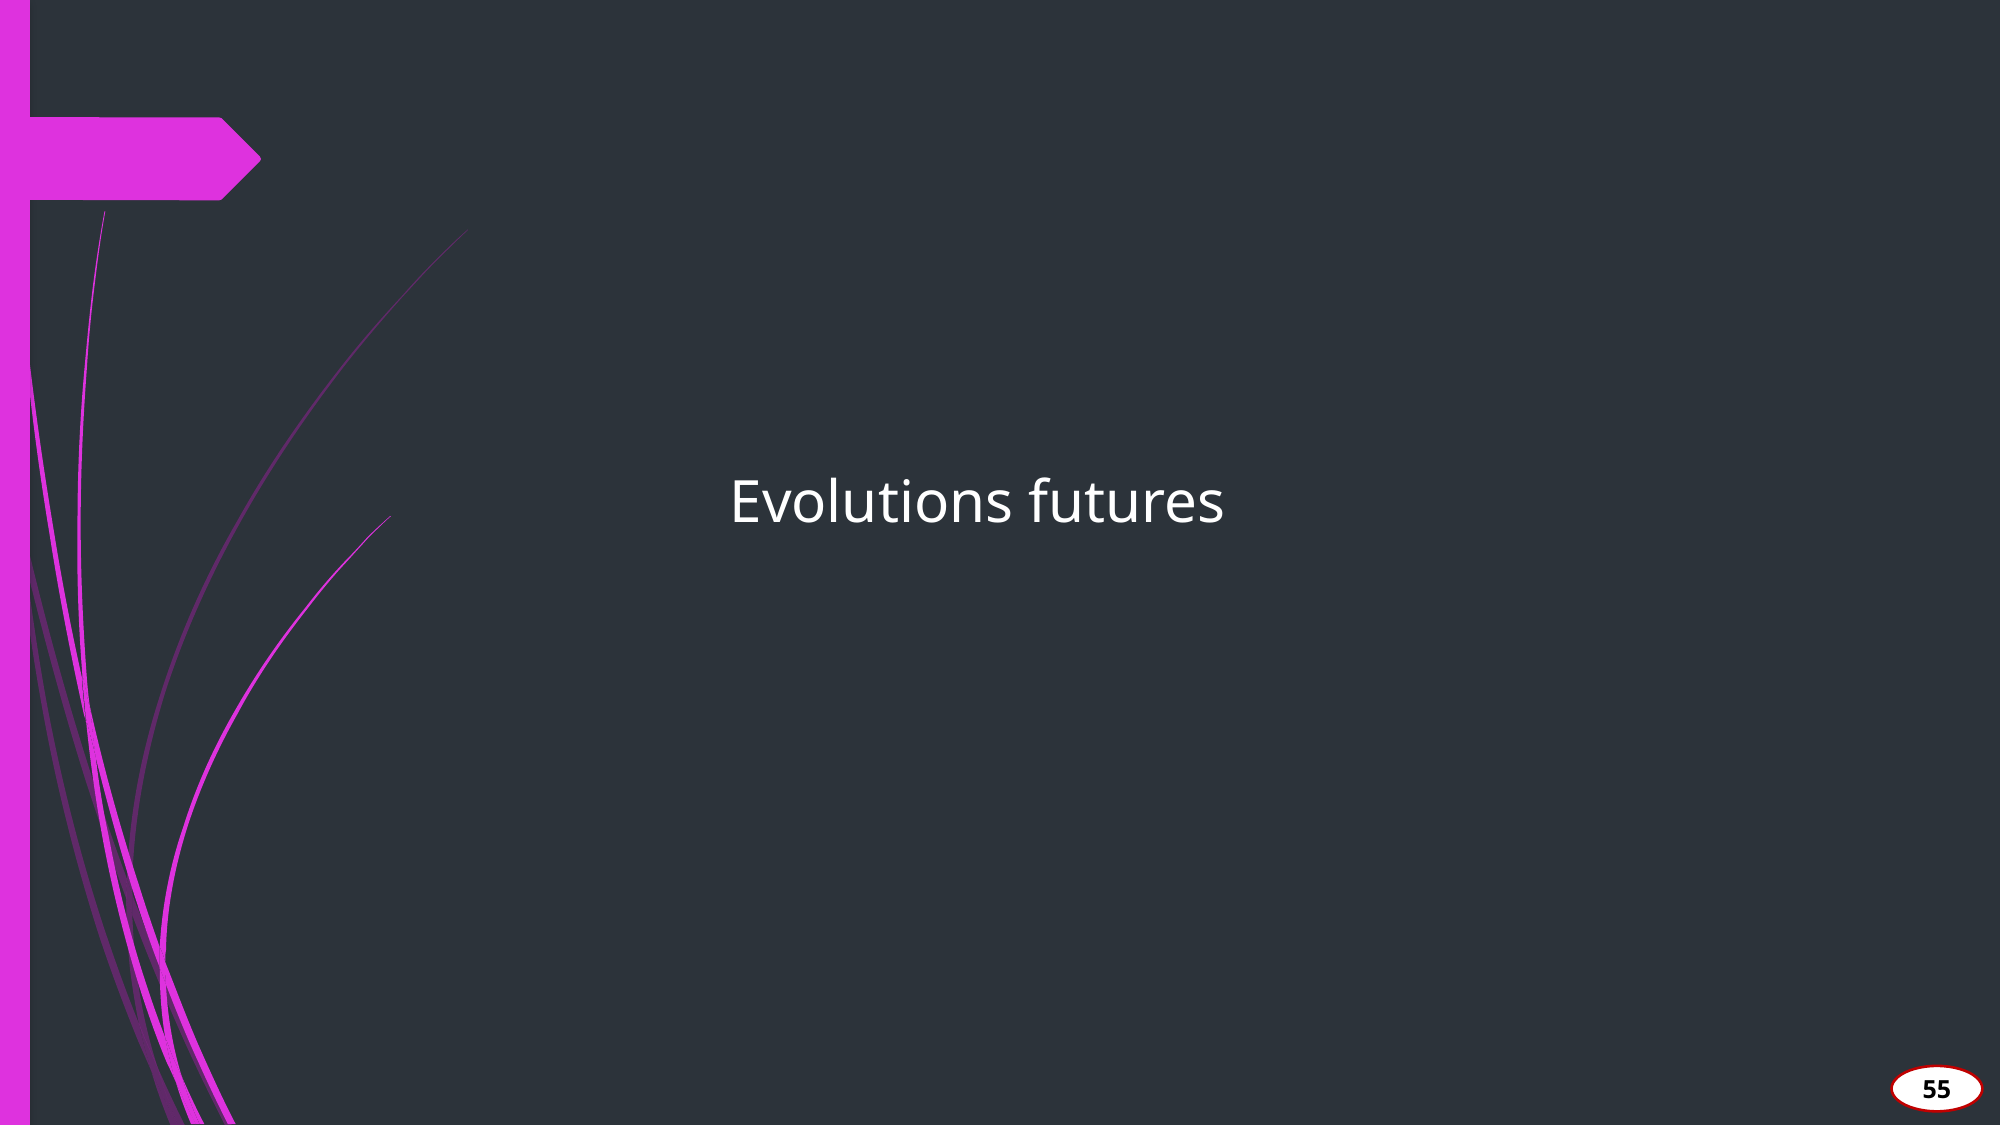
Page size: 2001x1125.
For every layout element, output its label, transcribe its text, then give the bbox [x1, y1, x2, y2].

text_box 55 [1890, 1064, 1984, 1113]
text_box Evolutions futures [646, 456, 1310, 542]
